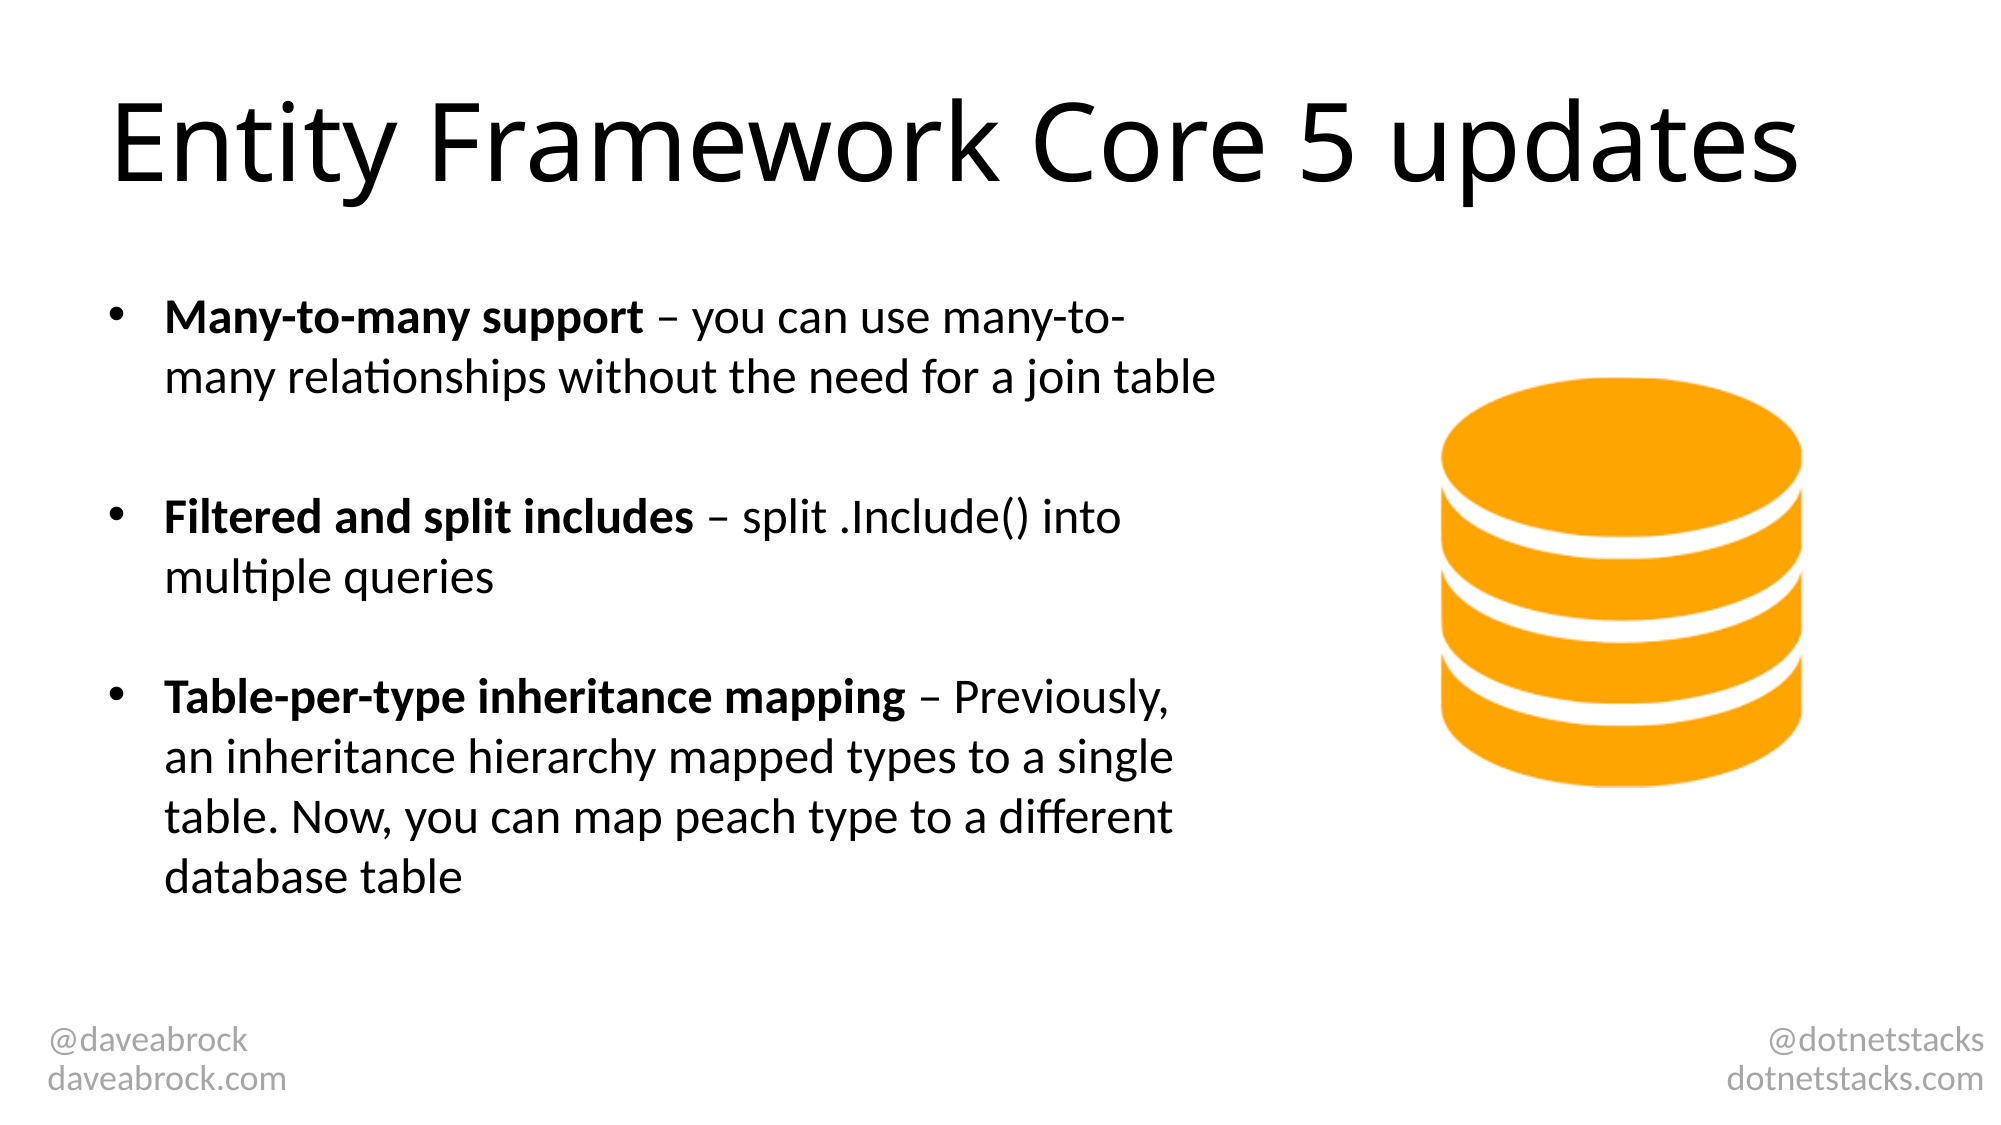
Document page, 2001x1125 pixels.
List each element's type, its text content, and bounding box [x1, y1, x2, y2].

subtitle @daveabrock daveabrock.com [32, 1013, 93, 1106]
text_box @dotnetstacks dotnetstacks.com [1234, 1013, 2000, 1106]
picture [1416, 377, 1827, 788]
text_box Many-to-many support – you can use many-to-many relationships without the need for a join table Filtered and split includes – split .Include() into multiple queries Table-per-type inheritance mapping – Previously, an inheritance hierarchy mapped types to a single table. Now, you can map peach type to a different database table [93, 275, 1234, 1125]
title Entity Framework Core 5 updates [93, 54, 1875, 213]
